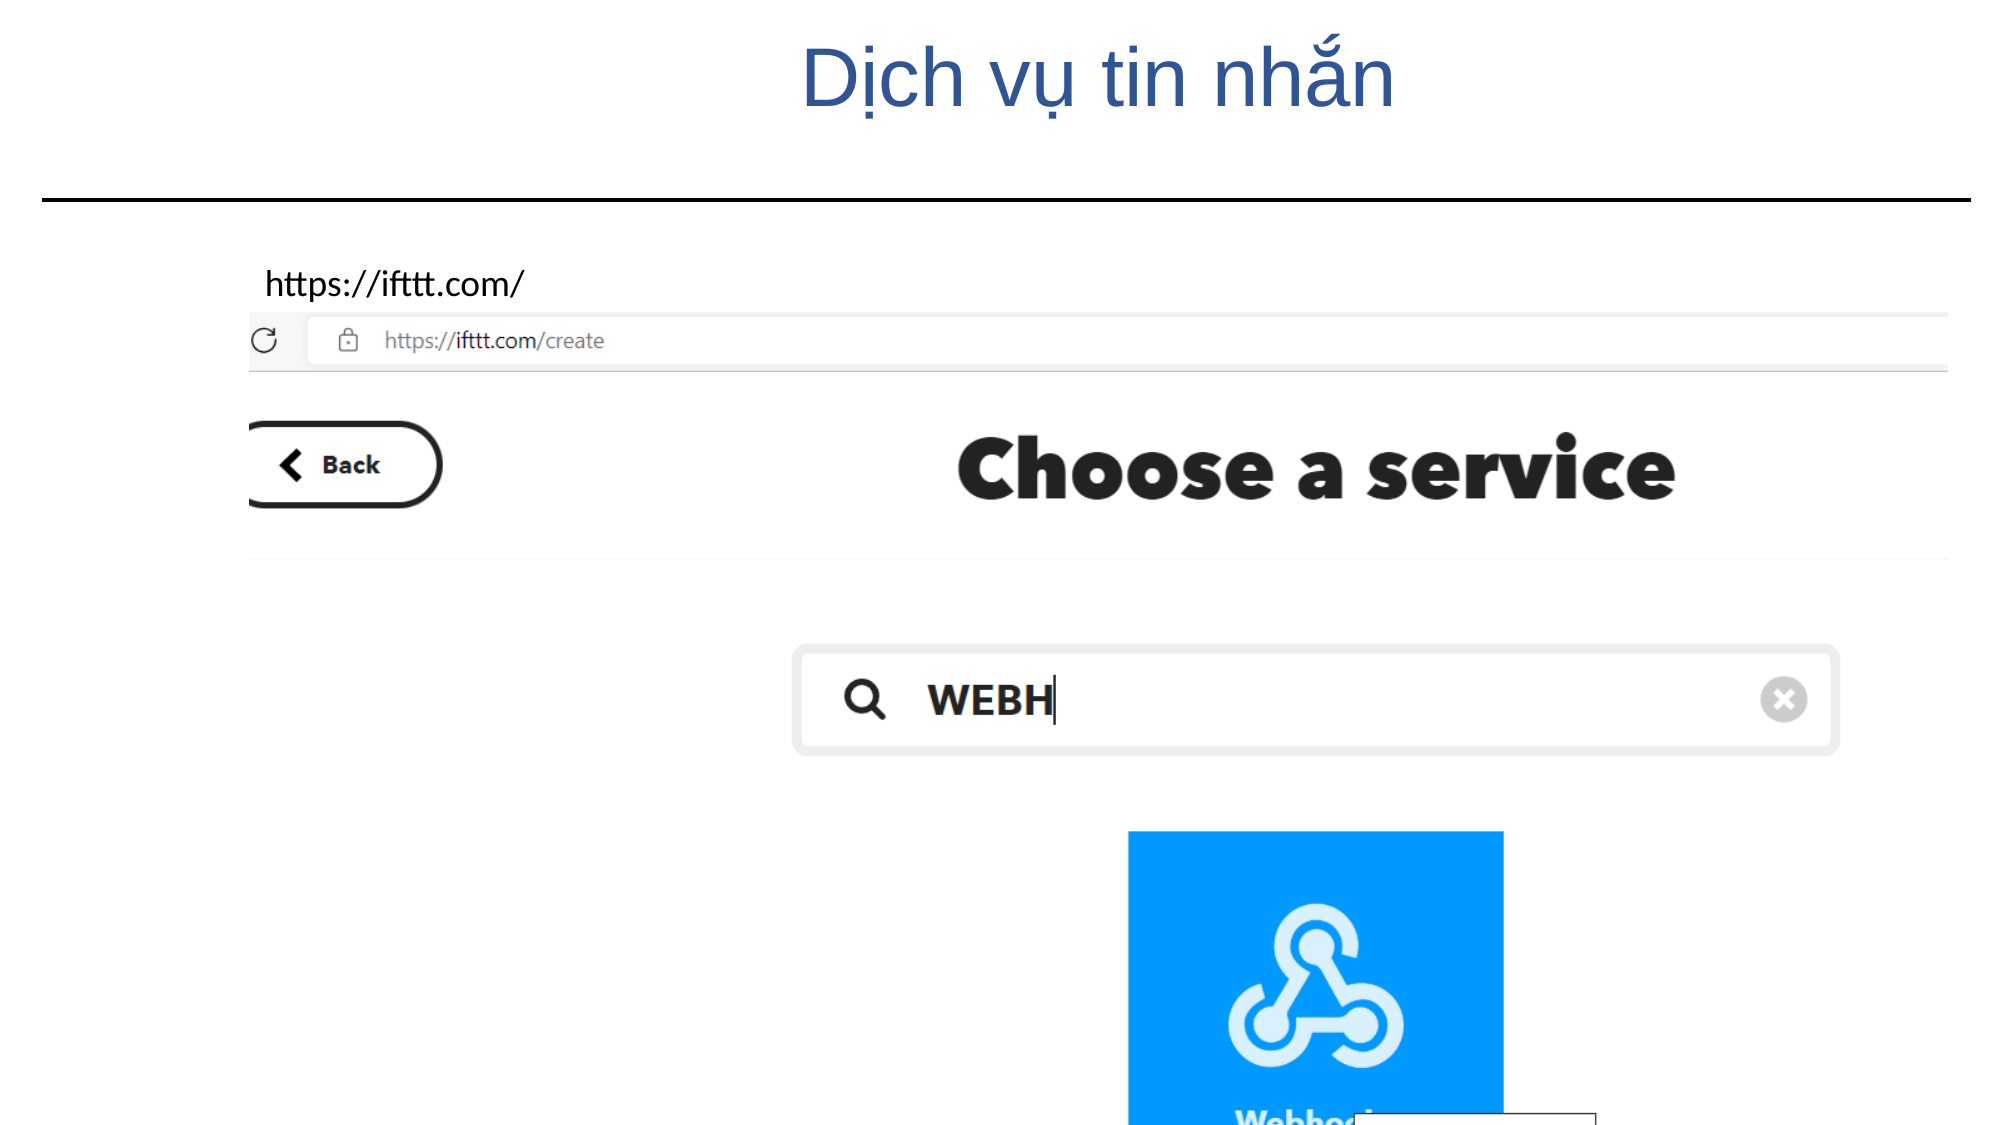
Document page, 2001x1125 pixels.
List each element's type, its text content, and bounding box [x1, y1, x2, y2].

picture [249, 312, 1948, 1125]
title Dịch vụ tin nhắn [249, 10, 1948, 148]
text_box https://ifttt.com/ [249, 252, 1250, 312]
